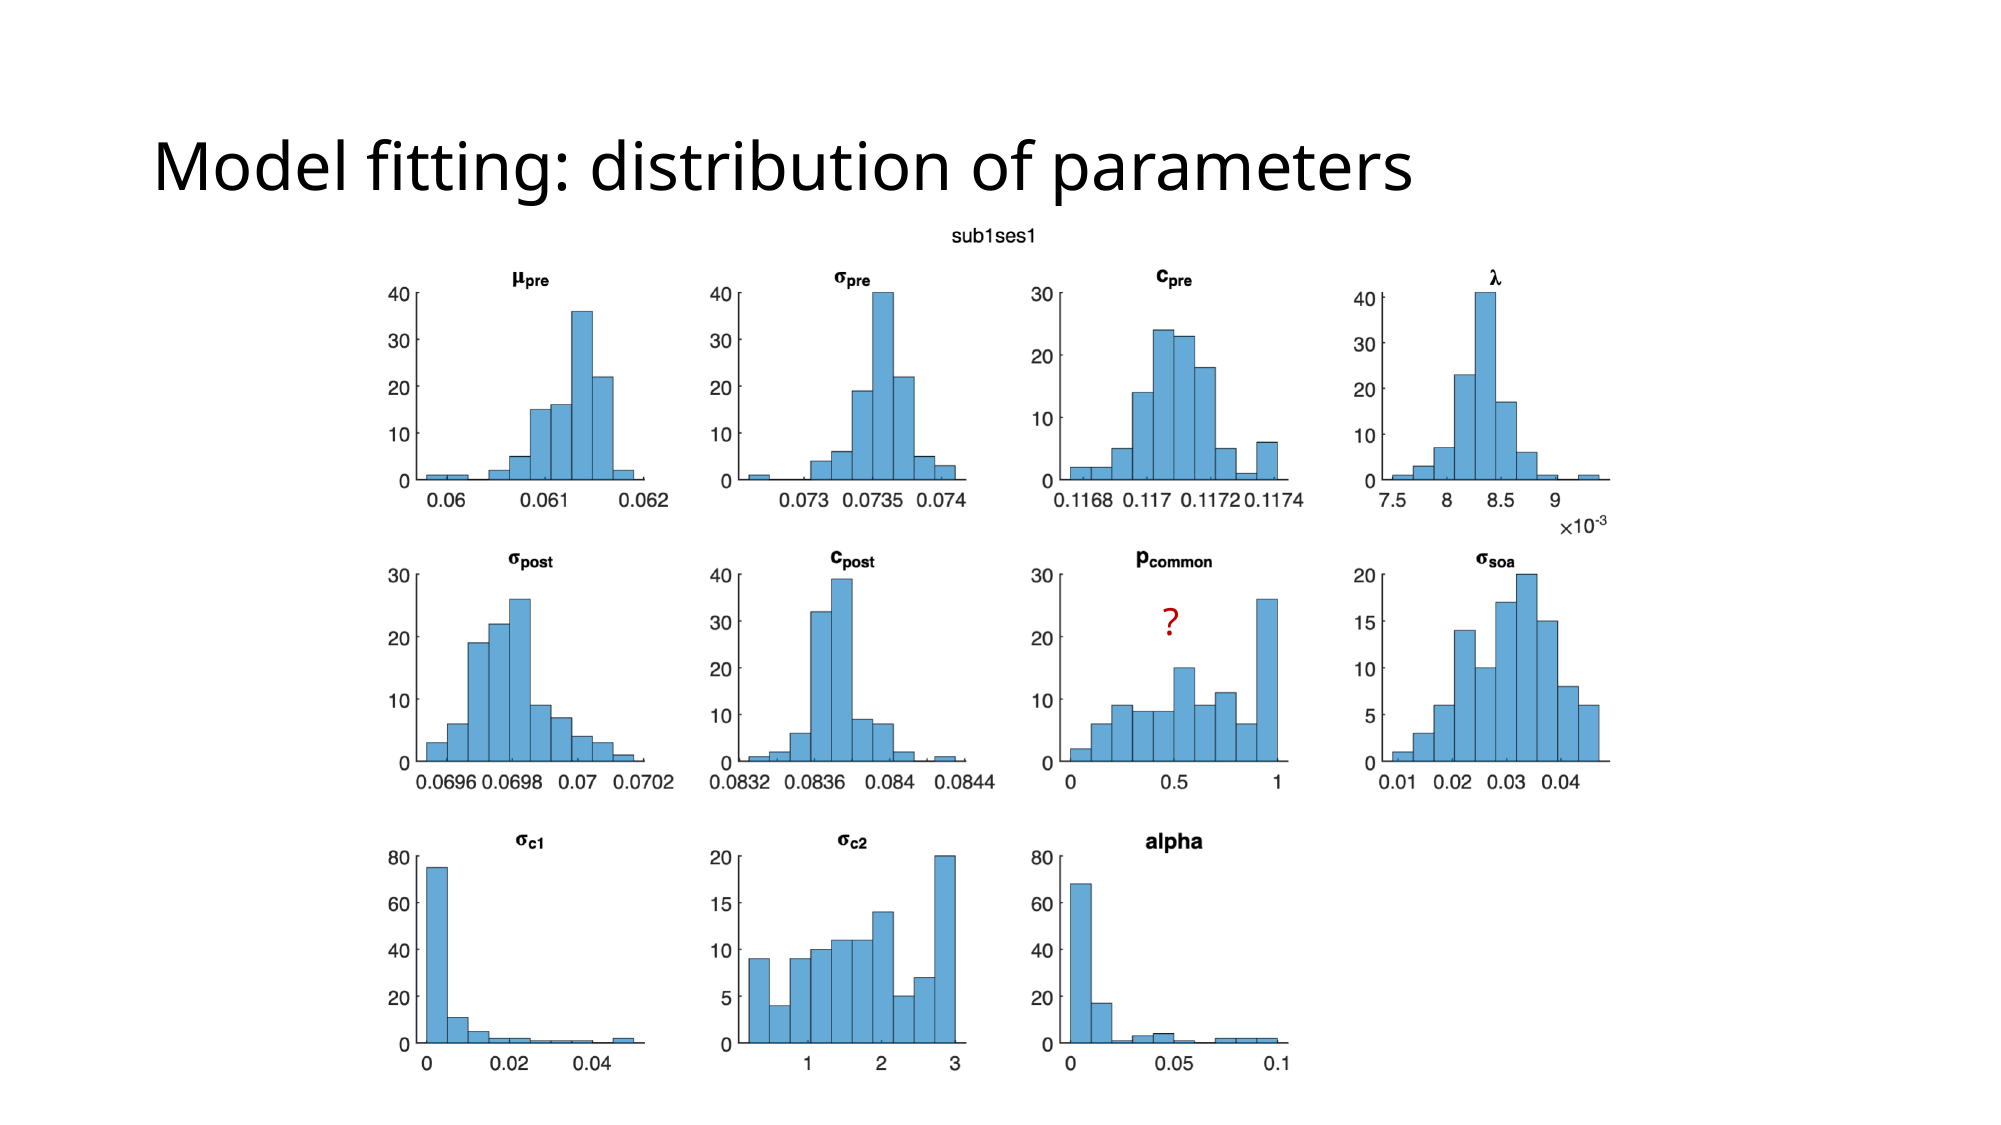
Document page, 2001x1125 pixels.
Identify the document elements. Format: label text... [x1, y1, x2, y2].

picture [362, 213, 1638, 1091]
title Model fitting: distribution of parameters [137, 59, 1863, 278]
